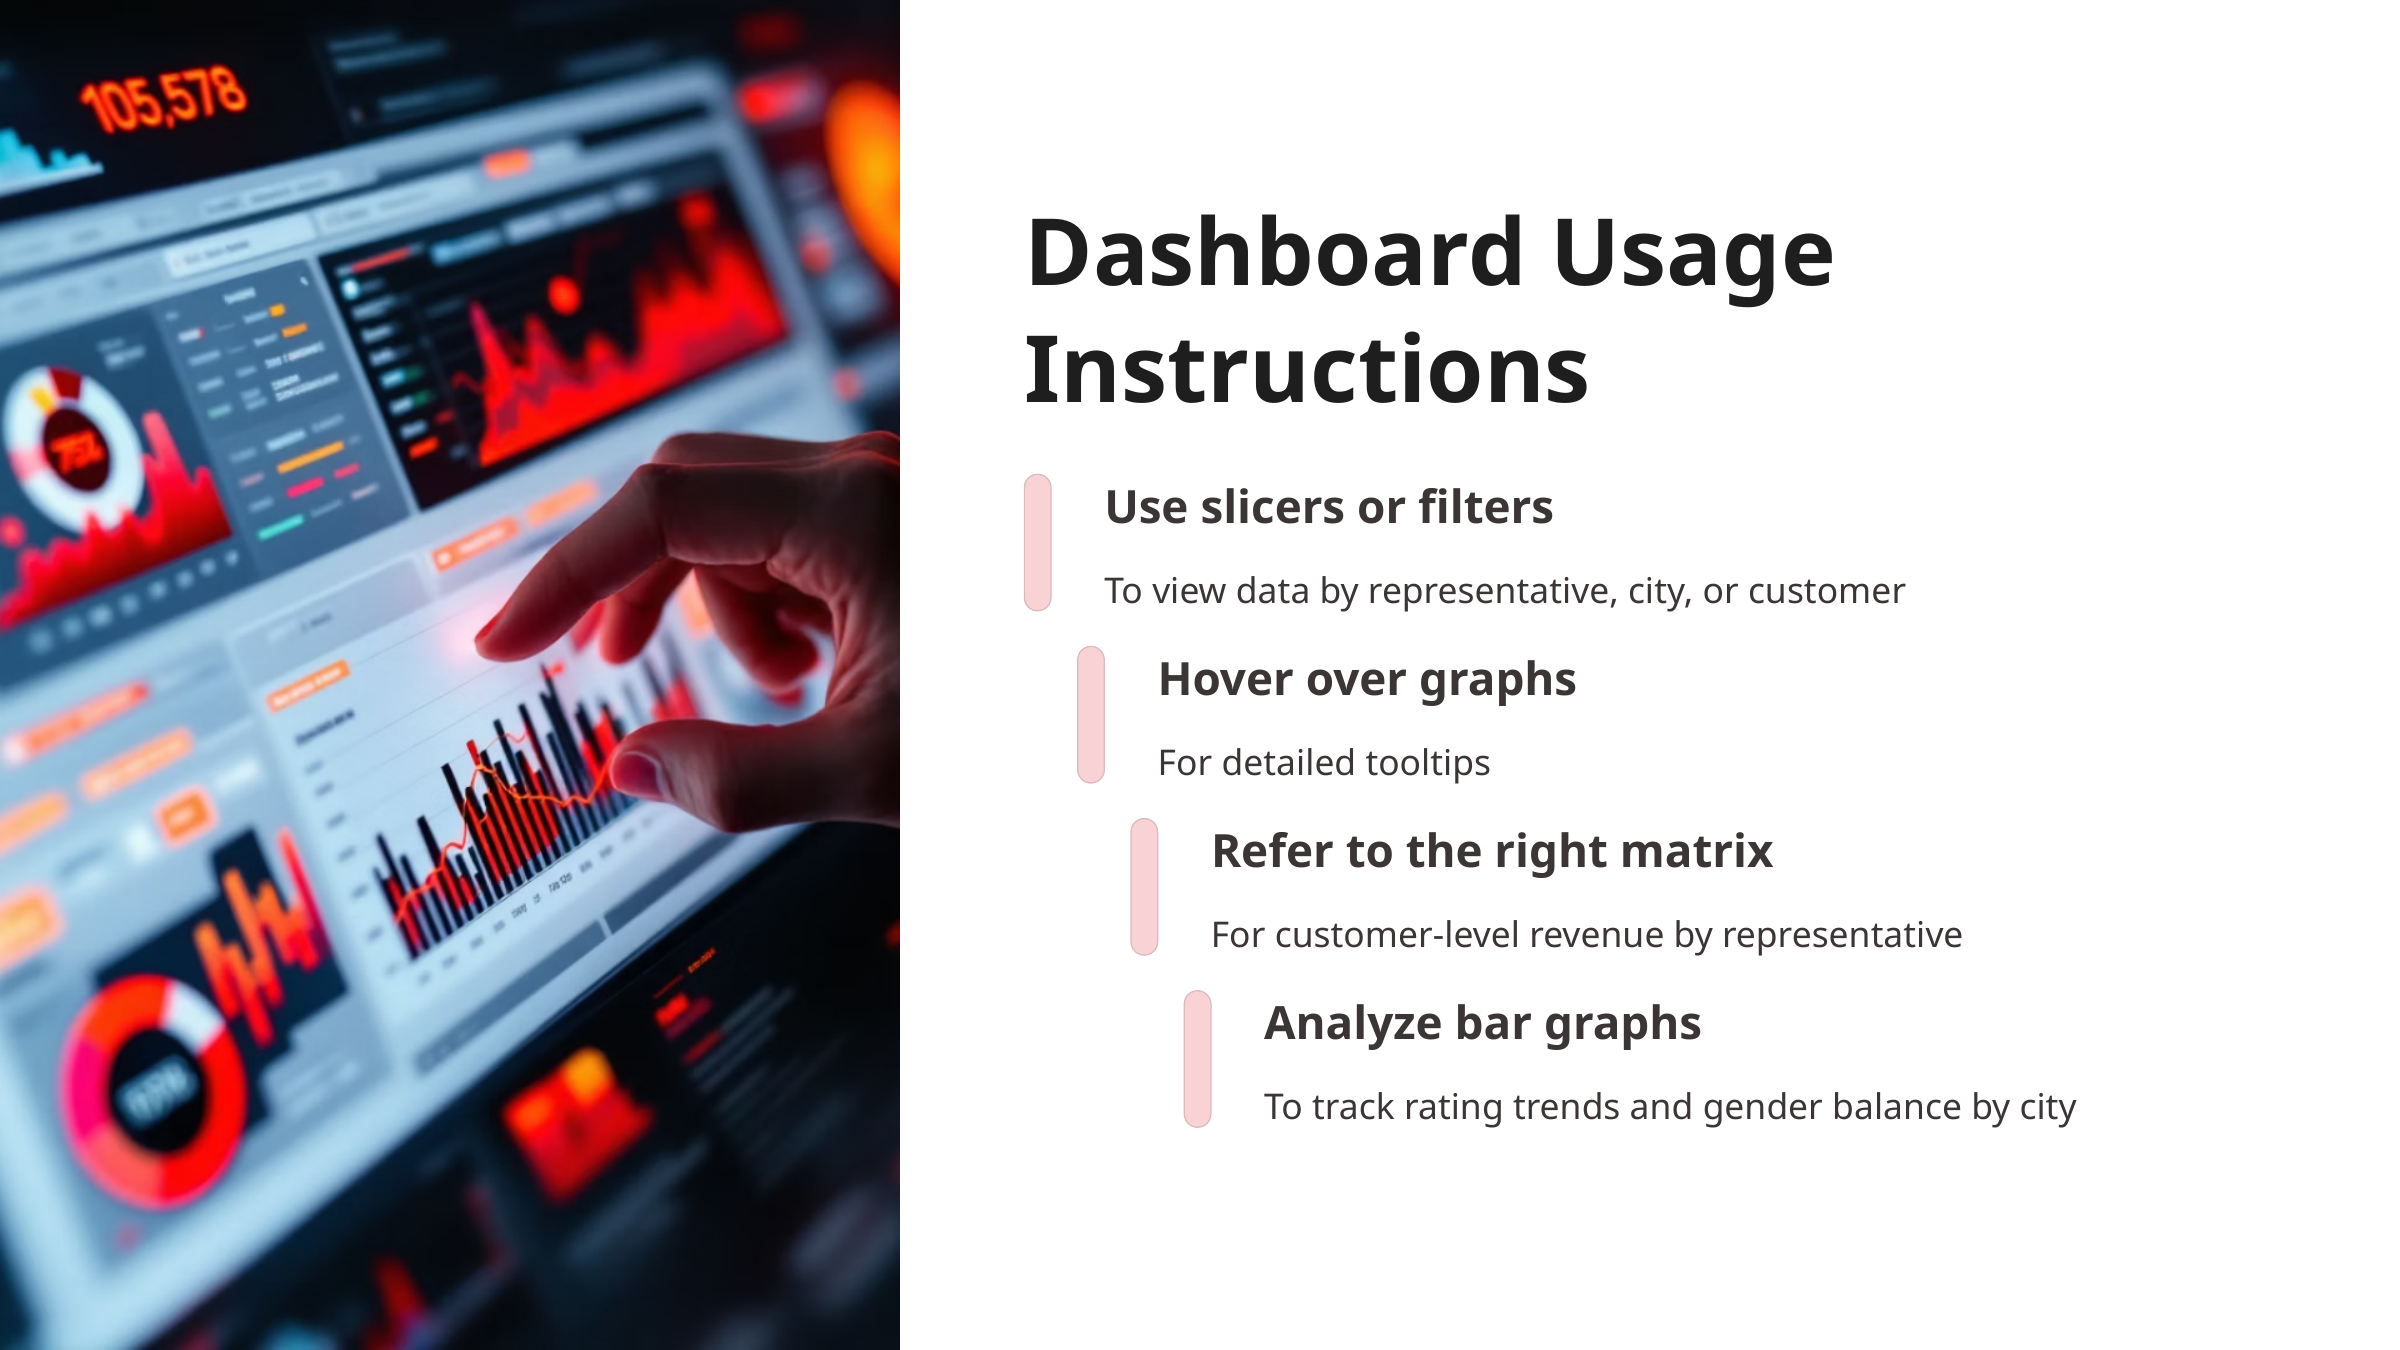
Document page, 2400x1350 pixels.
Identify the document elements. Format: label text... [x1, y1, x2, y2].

text_box [1184, 990, 1211, 1128]
text_box To track rating trends and gender balance by city [1264, 1070, 2276, 1128]
text_box Refer to the right matrix [1210, 818, 1798, 877]
text_box [1024, 474, 1052, 611]
text_box [1077, 646, 1105, 784]
text_box Hover over graphs [1157, 646, 1626, 705]
text_box To view data by representative, city, or customer [1104, 553, 2276, 611]
text_box [1131, 818, 1158, 956]
text_box Analyze bar graphs [1264, 990, 1732, 1050]
text_box Use slicers or filters [1104, 474, 1573, 533]
text_box Dashboard Usage Instructions [1024, 187, 2276, 421]
picture [0, 0, 900, 1350]
text_box For customer-level revenue by representative [1210, 898, 2276, 956]
text_box For detailed tooltips [1157, 726, 2276, 783]
